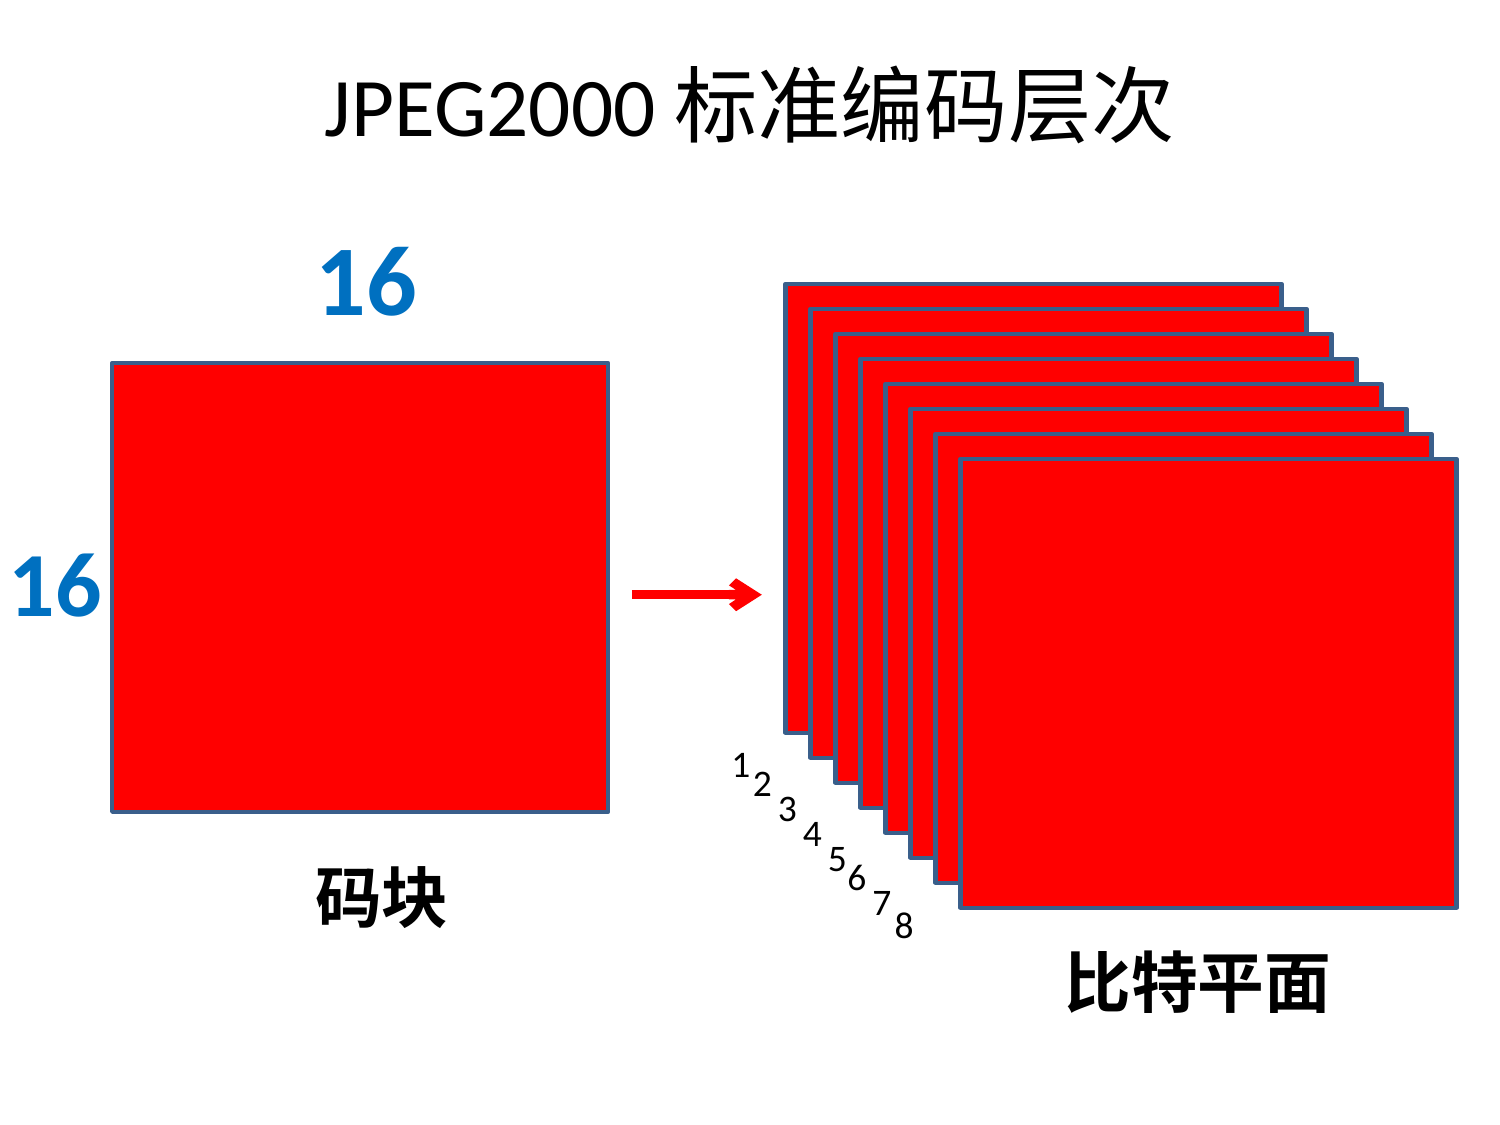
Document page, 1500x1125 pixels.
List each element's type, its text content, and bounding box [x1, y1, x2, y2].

text_box 3 [763, 776, 839, 837]
text_box 7 [857, 870, 933, 931]
text_box [110, 361, 610, 814]
text_box 8 [879, 893, 955, 953]
text_box [833, 332, 1334, 785]
text_box [858, 357, 1359, 810]
text_box 16 [0, 517, 136, 642]
text_box [958, 457, 1459, 910]
text_box 4 [788, 801, 864, 862]
text_box 16 [301, 208, 443, 343]
text_box [908, 407, 1409, 860]
title JPEG2000标准编码层次 [75, 45, 1425, 161]
text_box 码块 [300, 848, 490, 943]
text_box 2 [738, 751, 814, 812]
text_box 比特平面 [1049, 933, 1393, 1029]
text_box 6 [832, 845, 908, 906]
text_box [808, 307, 1309, 760]
text_box [883, 382, 1384, 835]
text_box [933, 432, 1434, 885]
text_box [783, 282, 1284, 735]
text_box 1 [716, 732, 792, 793]
text_box 5 [813, 826, 889, 887]
